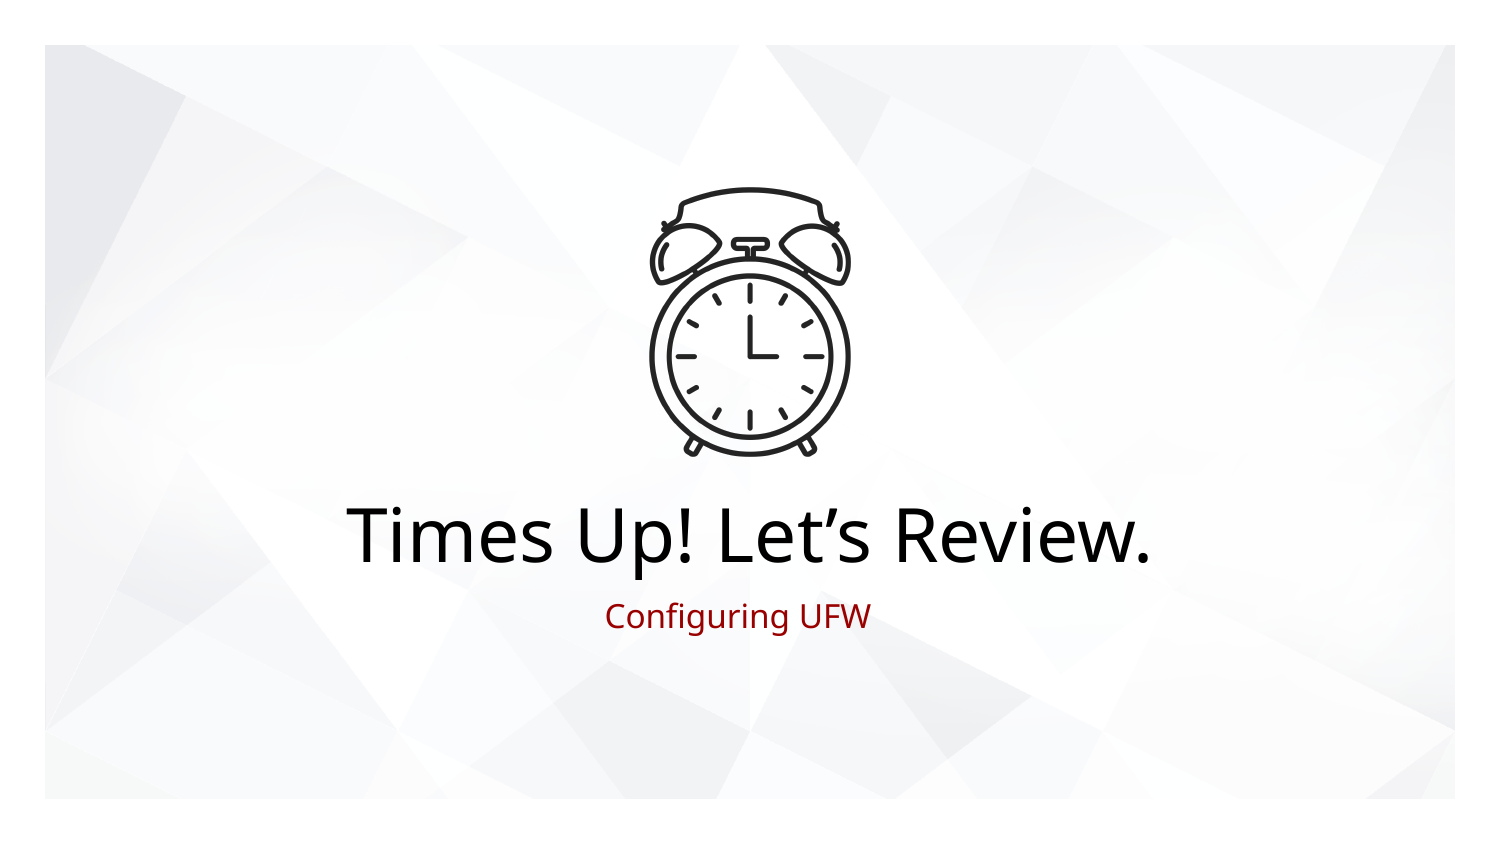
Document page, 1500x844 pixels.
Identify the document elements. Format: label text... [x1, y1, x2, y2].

text_box Configuring UFW [410, 580, 1066, 676]
picture [45, 45, 1455, 799]
